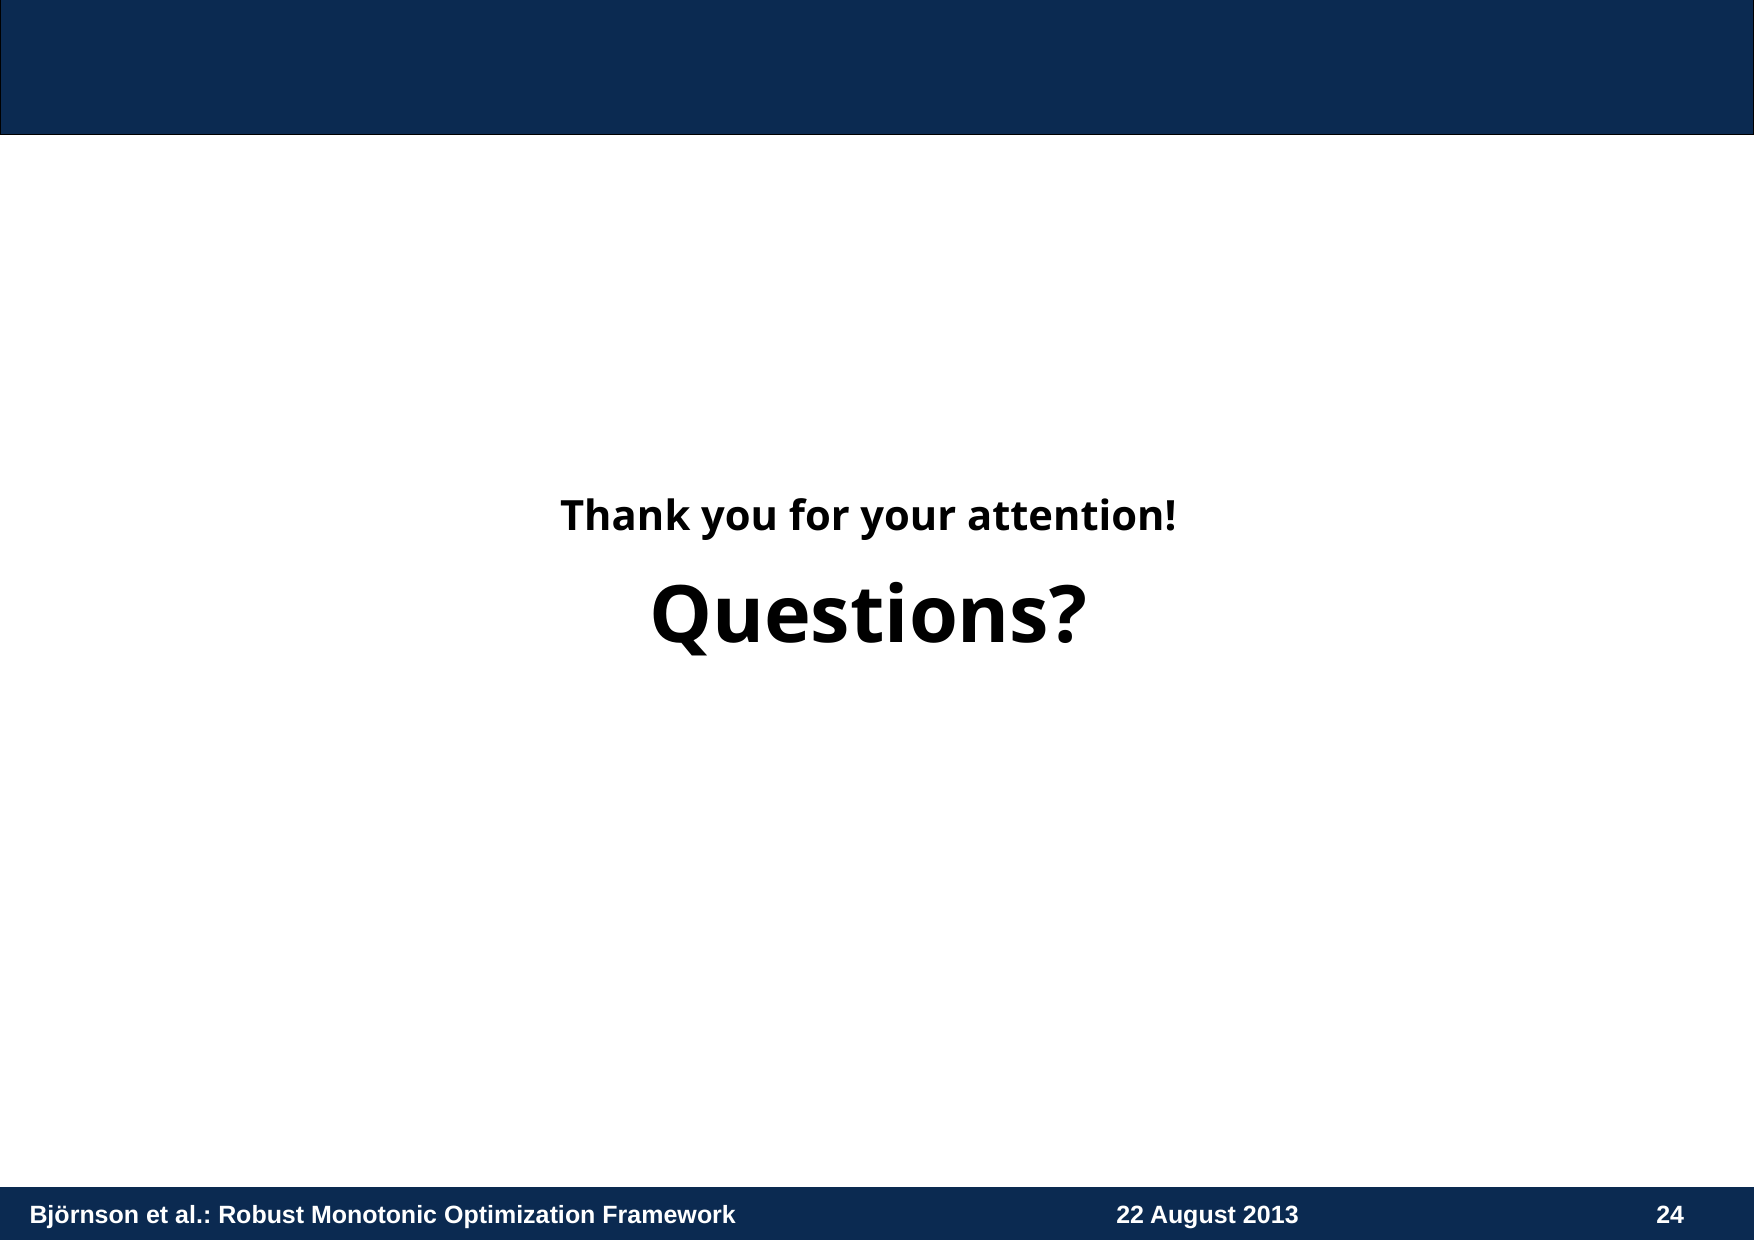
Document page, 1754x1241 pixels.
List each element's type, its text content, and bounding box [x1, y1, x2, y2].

slide_number Björnson et al.: Robust Monotonic Optimization Framework [14, 1180, 771, 1241]
text_box Thank you for your attention! Questions? [0, 385, 1754, 762]
slide_number 24 [1627, 1180, 1714, 1241]
footer 22 August 2013 [829, 1180, 1586, 1241]
